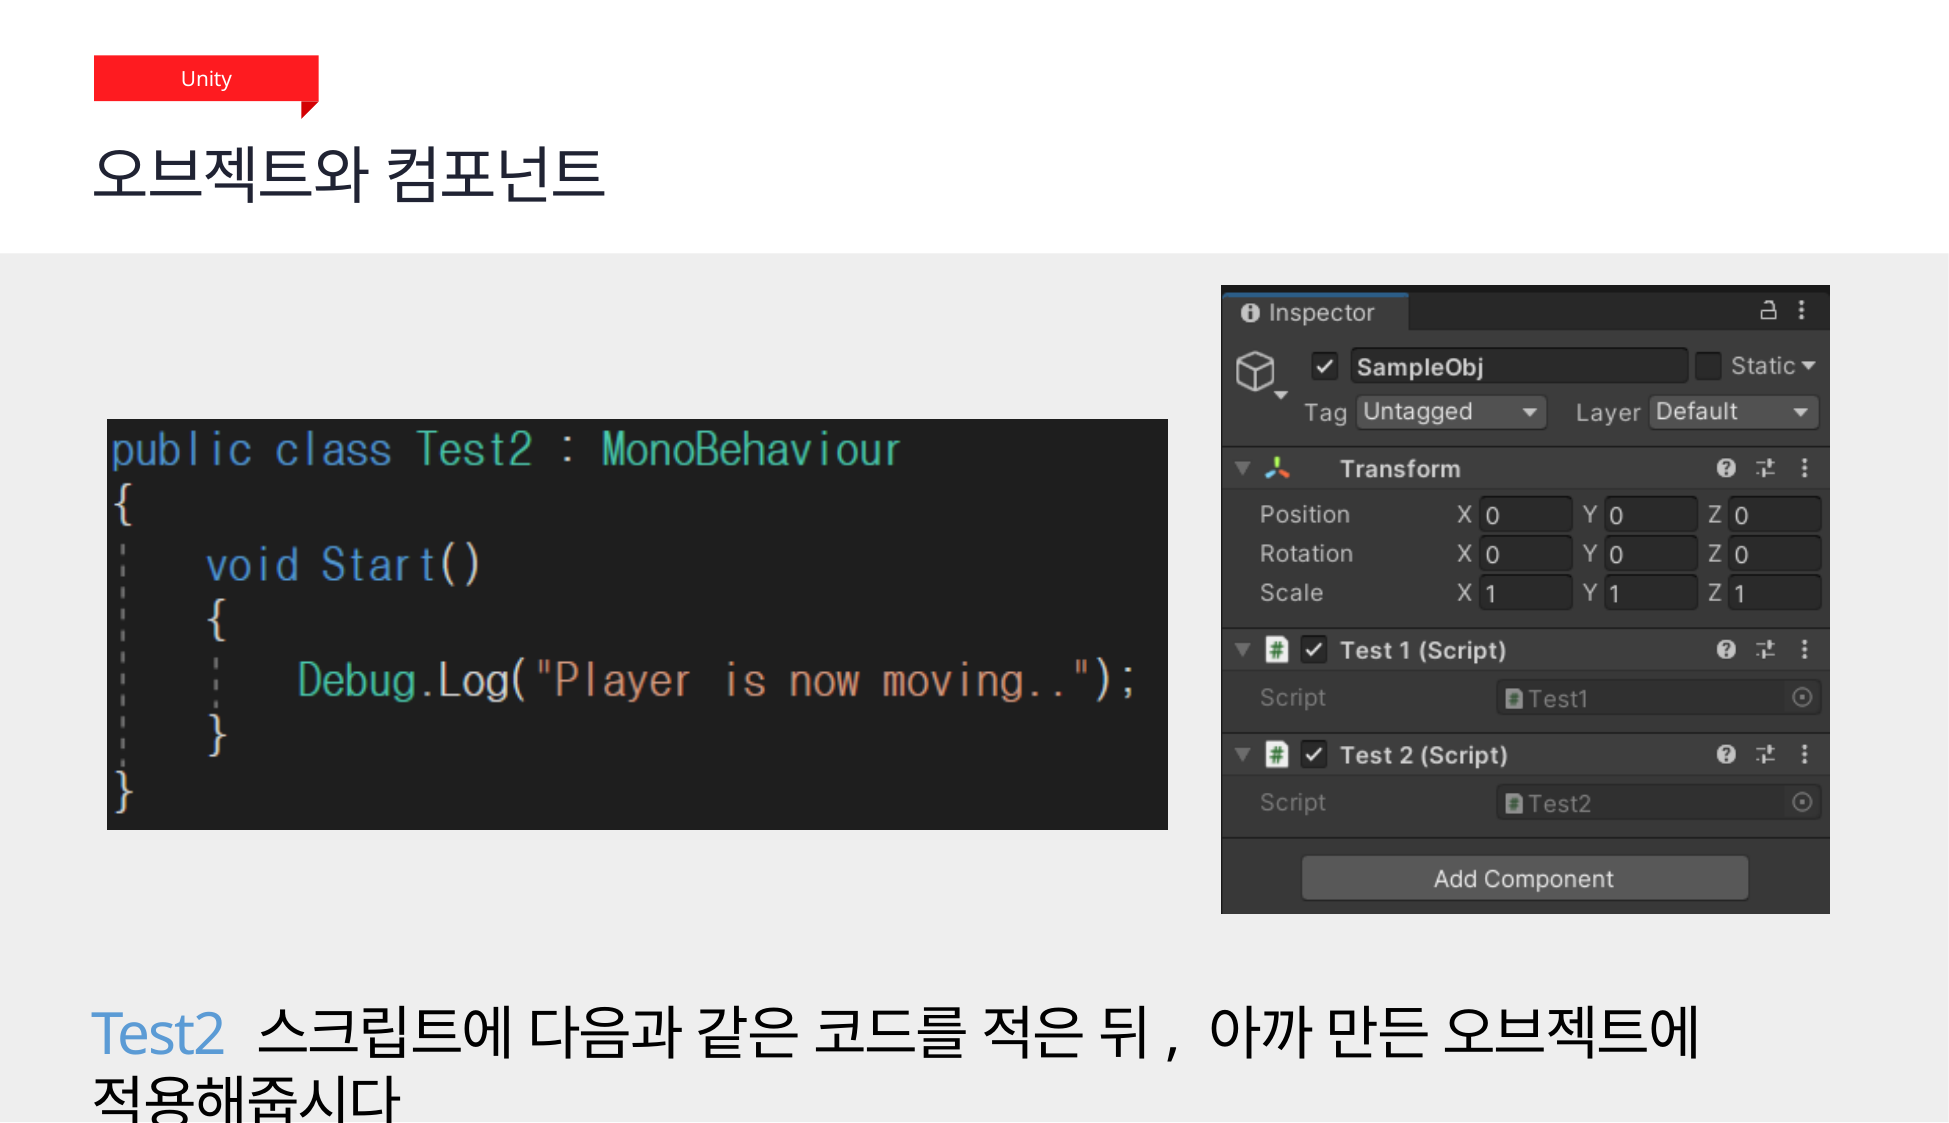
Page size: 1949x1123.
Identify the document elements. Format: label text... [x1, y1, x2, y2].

picture [107, 419, 1168, 830]
text_box 오브젝트와 컴포넌트 [91, 135, 890, 211]
text_box Test2 스크립트에 다음과 같은 코드를 적은 뒤, 아까 만든 오브젝트에 적용해줍시다 [91, 995, 1905, 1123]
picture [1221, 284, 1830, 914]
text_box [94, 55, 319, 119]
